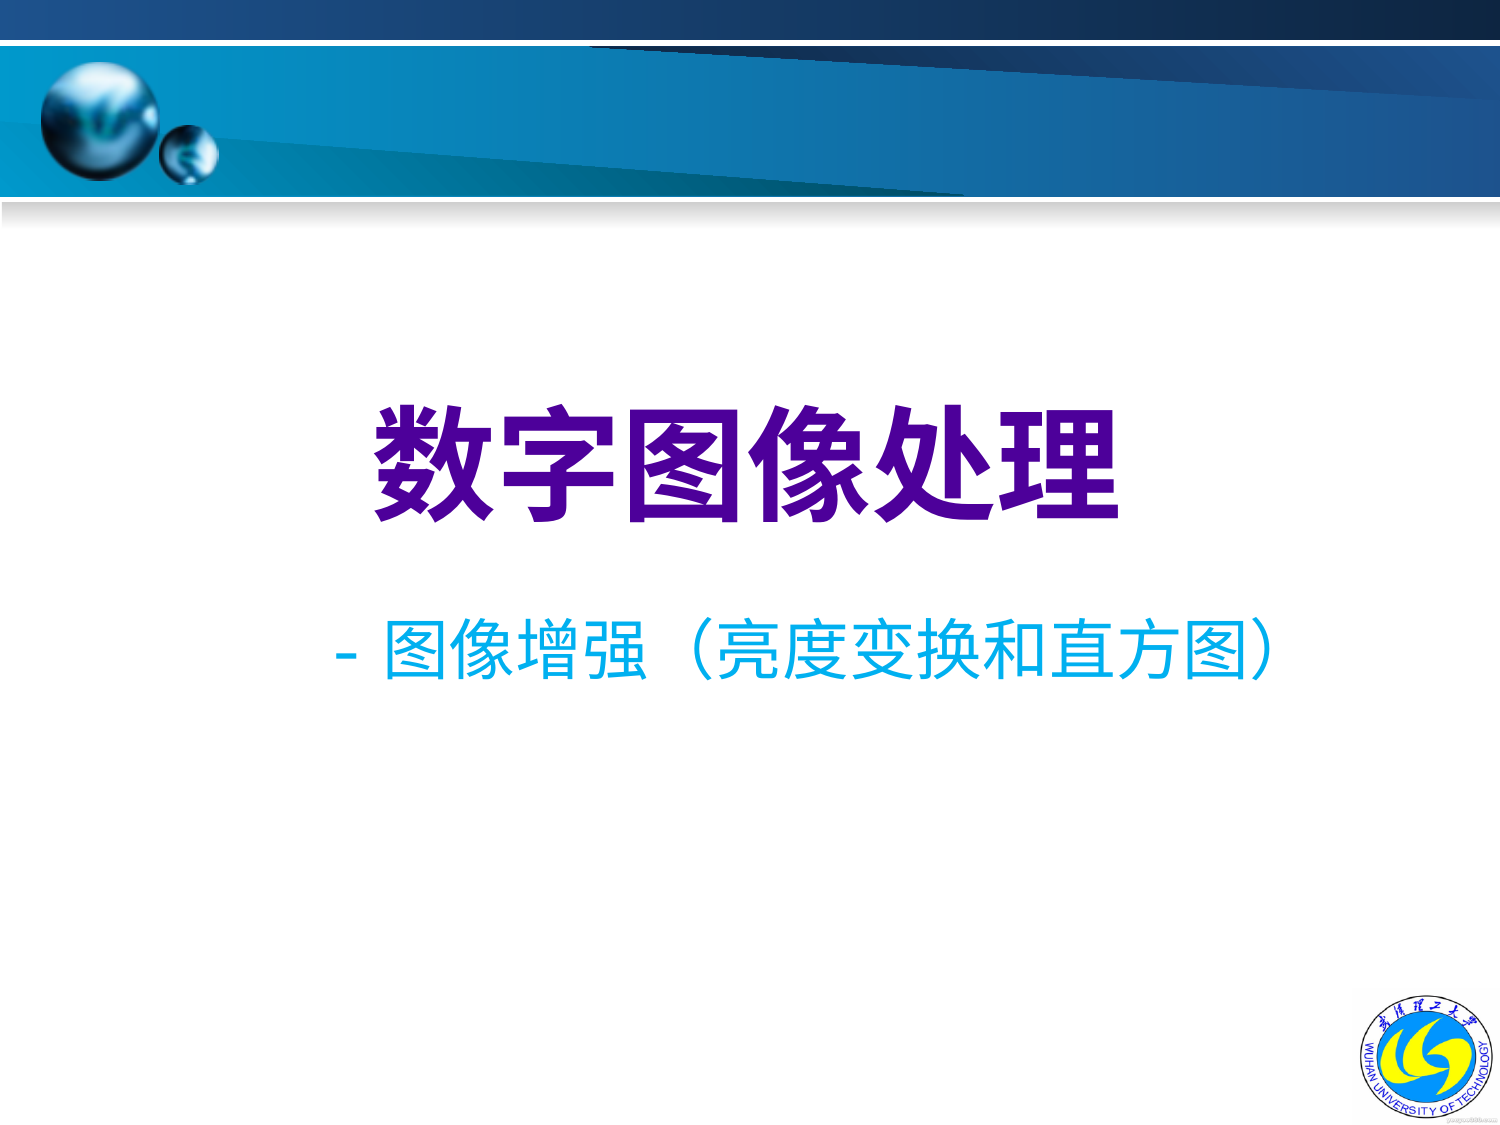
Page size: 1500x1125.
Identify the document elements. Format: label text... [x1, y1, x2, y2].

text_box 数字图像处理 [357, 378, 1137, 544]
picture [42, 63, 159, 180]
picture [160, 126, 218, 184]
picture [1352, 988, 1500, 1125]
picture [82, 118, 91, 130]
picture [104, 128, 110, 135]
text_box -图像增强（亮度变换和直方图） [261, 583, 1332, 699]
